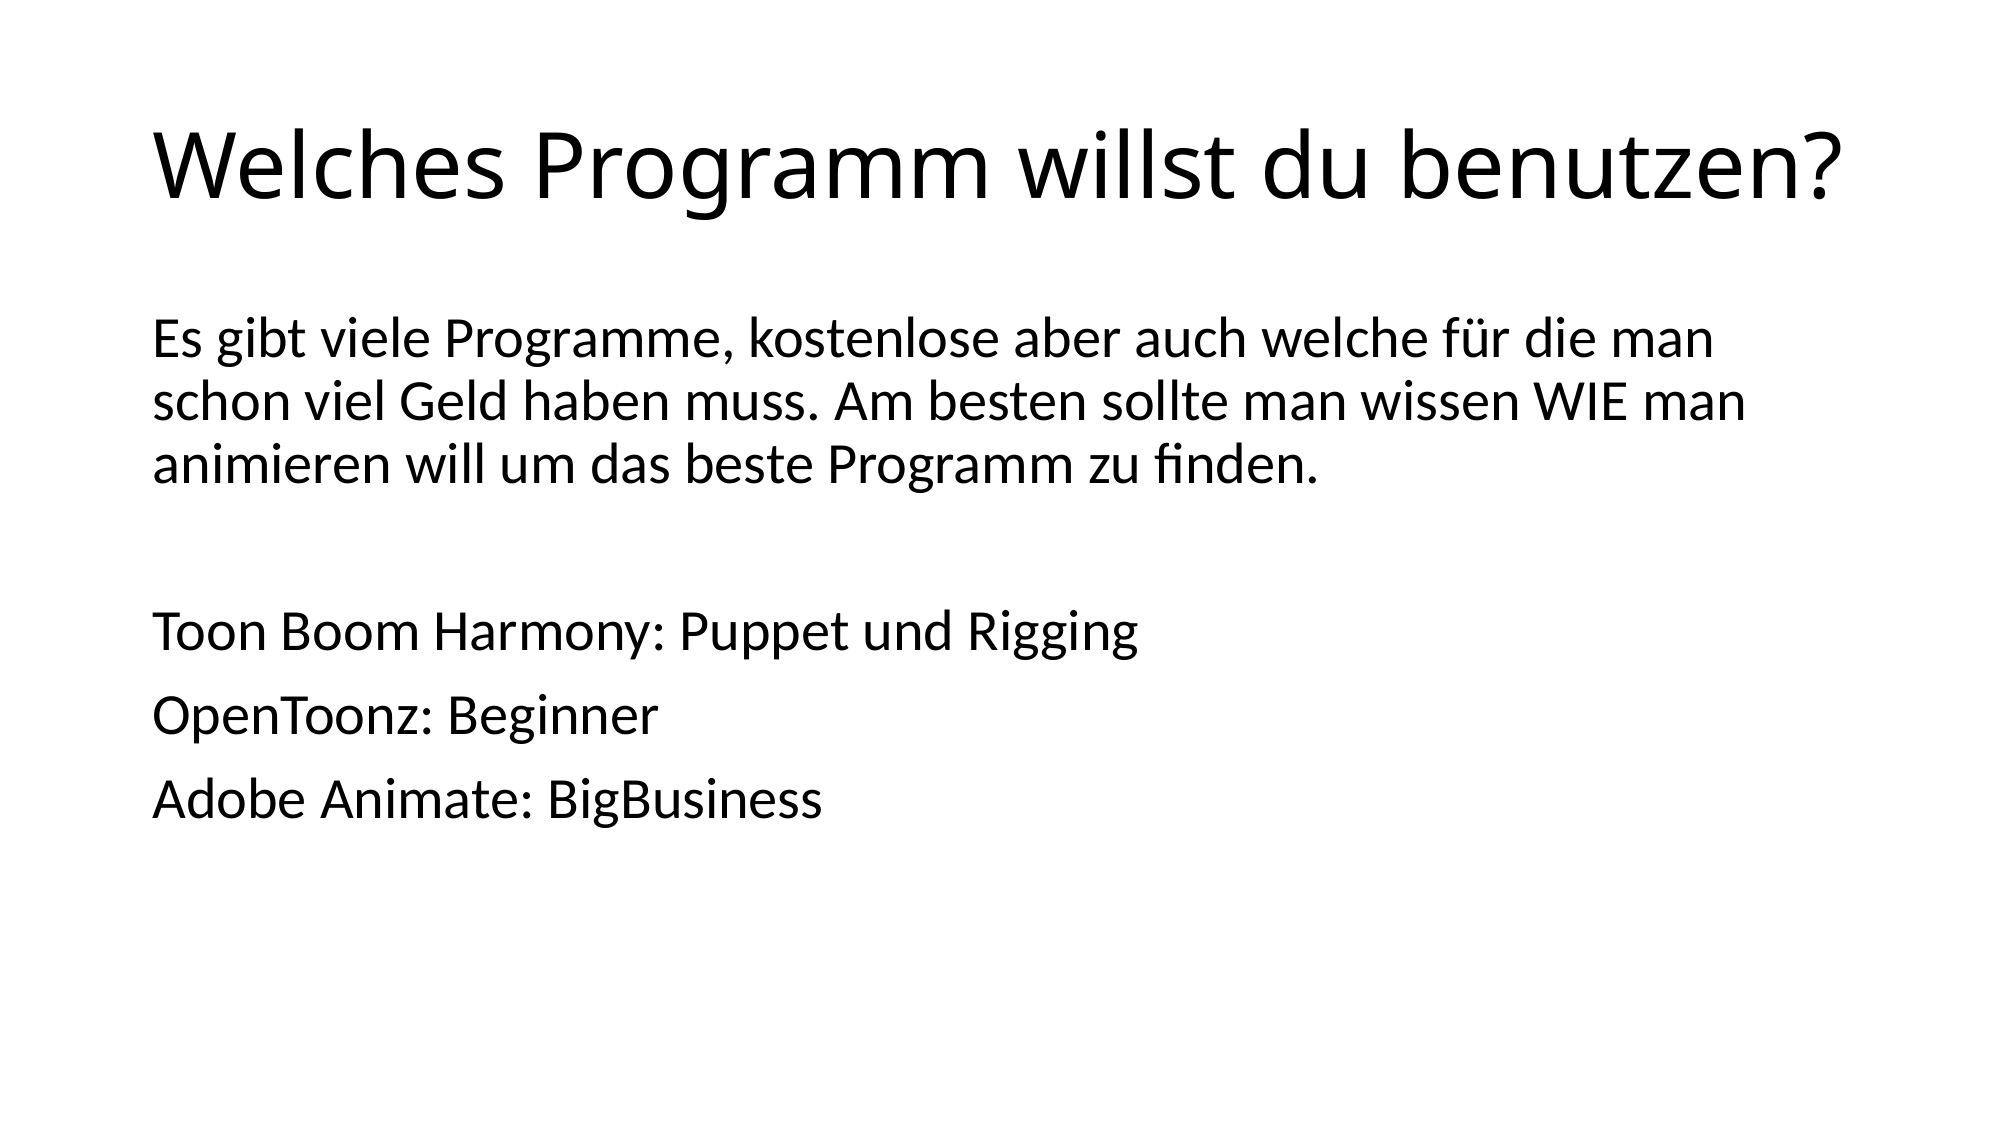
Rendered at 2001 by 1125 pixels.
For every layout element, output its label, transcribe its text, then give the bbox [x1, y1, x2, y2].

list Es gibt viele Programme, kostenlose aber auch welche für die man schon viel Geld haben muss. Am besten sollte man wissen WIE man animieren will um das beste Programm zu finden. Toon Boom Harmony: Puppet und Rigging OpenToonz: Beginner Adobe Animate: BigBusiness [137, 299, 1863, 1014]
title Welches Programm willst du benutzen? [137, 59, 1863, 278]
